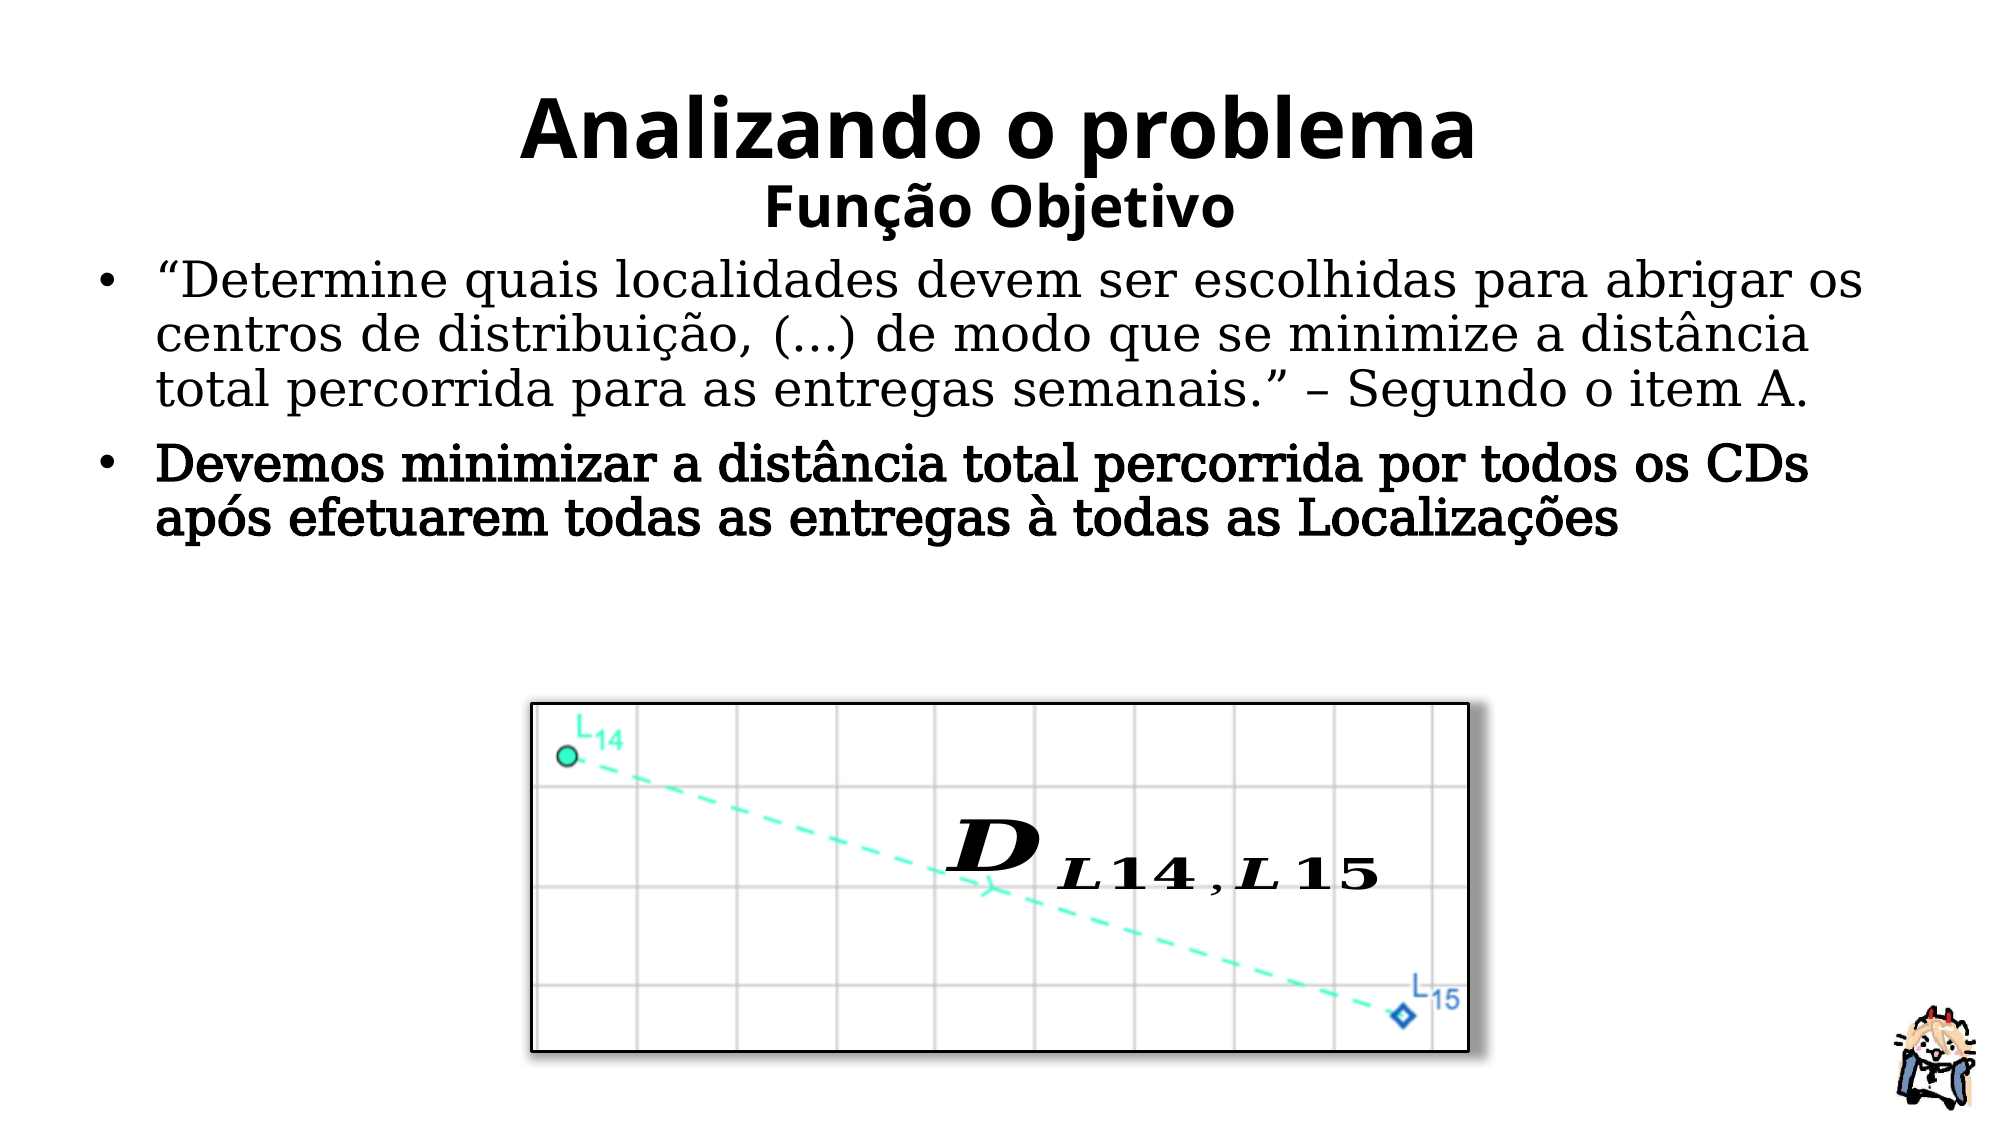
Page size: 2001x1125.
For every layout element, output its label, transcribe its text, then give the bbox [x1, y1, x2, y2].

text_box Analizando o problema [106, 67, 1894, 247]
picture [532, 704, 1468, 1051]
text_box Função Objetivo [741, 161, 1259, 247]
picture [1893, 1004, 1977, 1111]
list “Determine quais localidades devem ser escolhidas para abrigar os centros de distribuição, (...) de modo que se minimize a distância total percorrida para as entregas semanais.” – Segundo o item A. Devemos minimizar a distância total percorrida por todos os CDs após efetuarem todas as entregas à todas as Localizações [83, 247, 1917, 1004]
